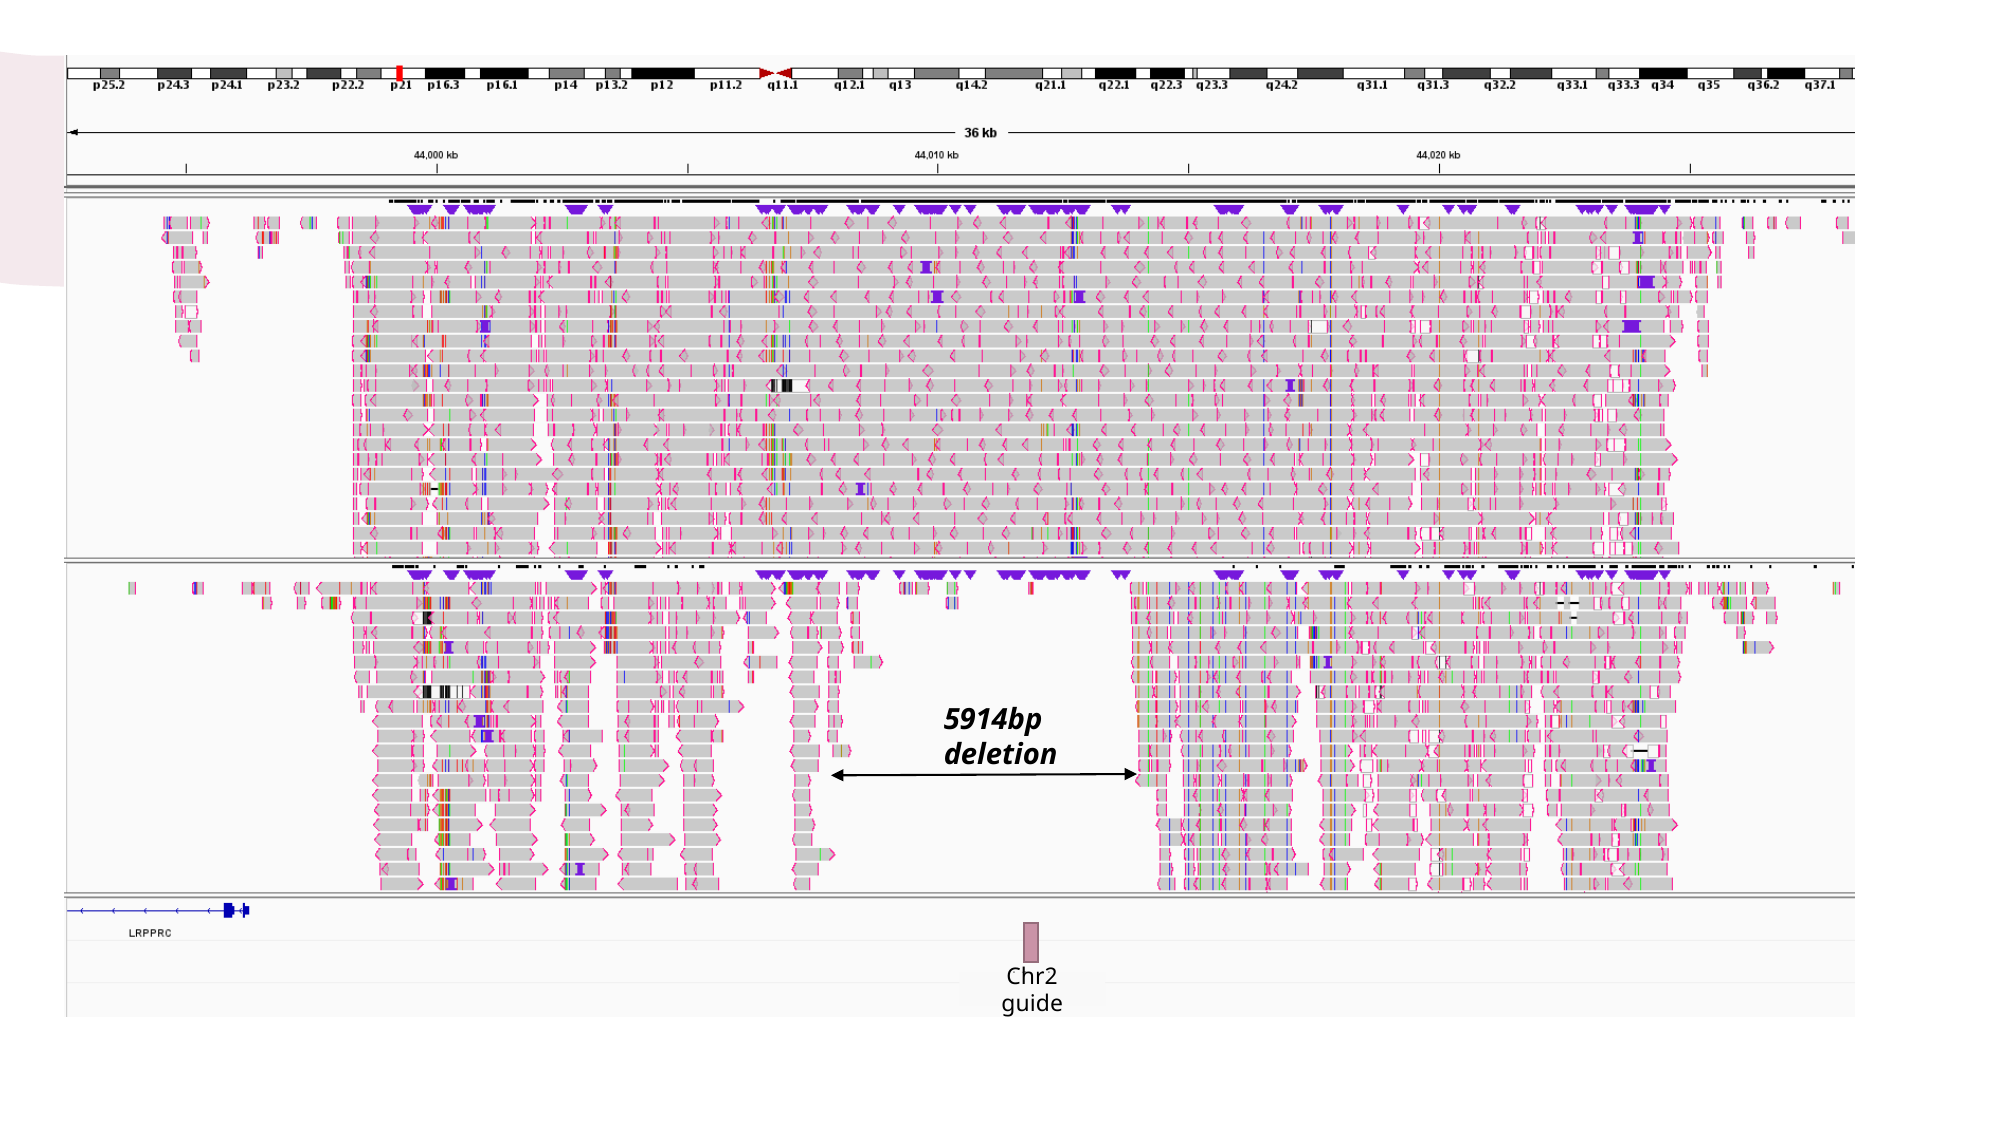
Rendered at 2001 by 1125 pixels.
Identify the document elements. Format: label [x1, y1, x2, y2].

picture [64, 55, 1855, 1017]
